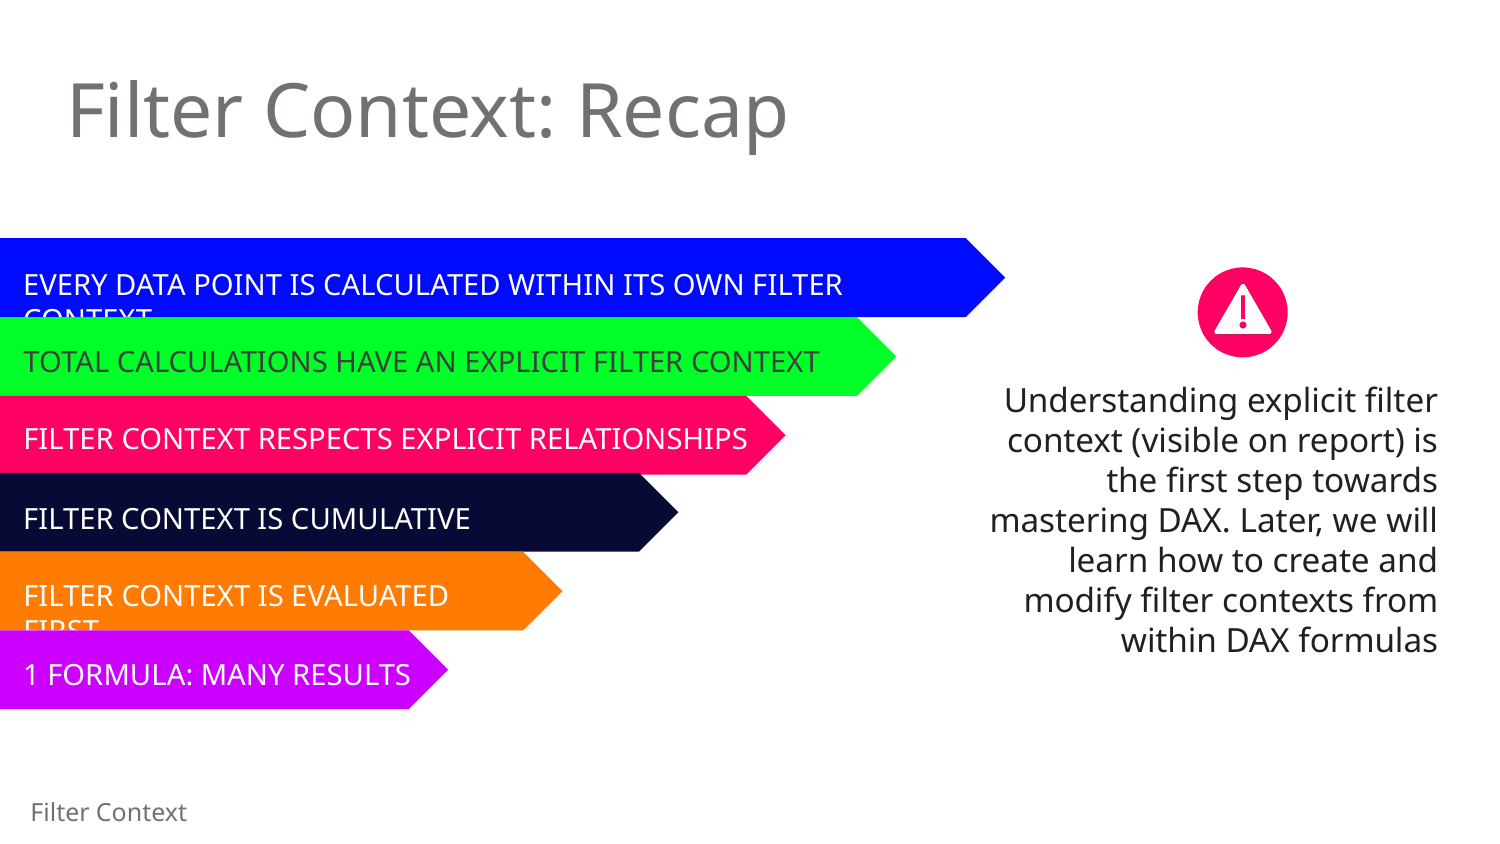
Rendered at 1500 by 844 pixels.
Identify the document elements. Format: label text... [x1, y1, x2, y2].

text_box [0, 630, 521, 710]
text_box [0, 551, 563, 631]
text_box Filter Context: Recap [51, 71, 1443, 173]
text_box [1214, 265, 1273, 276]
picture [1210, 277, 1275, 342]
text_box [0, 237, 1006, 318]
text_box Understanding explicit filter context (visible on report) is the first step towards mastering DAX. Later, we will learn how to create and modify filter contexts from within DAX formulas [941, 371, 1454, 667]
text_box [1213, 348, 1274, 360]
text_box Filter Context [16, 783, 471, 836]
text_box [0, 316, 897, 397]
text_box [1278, 281, 1290, 344]
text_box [0, 472, 757, 552]
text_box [0, 395, 786, 475]
text_box [1195, 284, 1205, 341]
